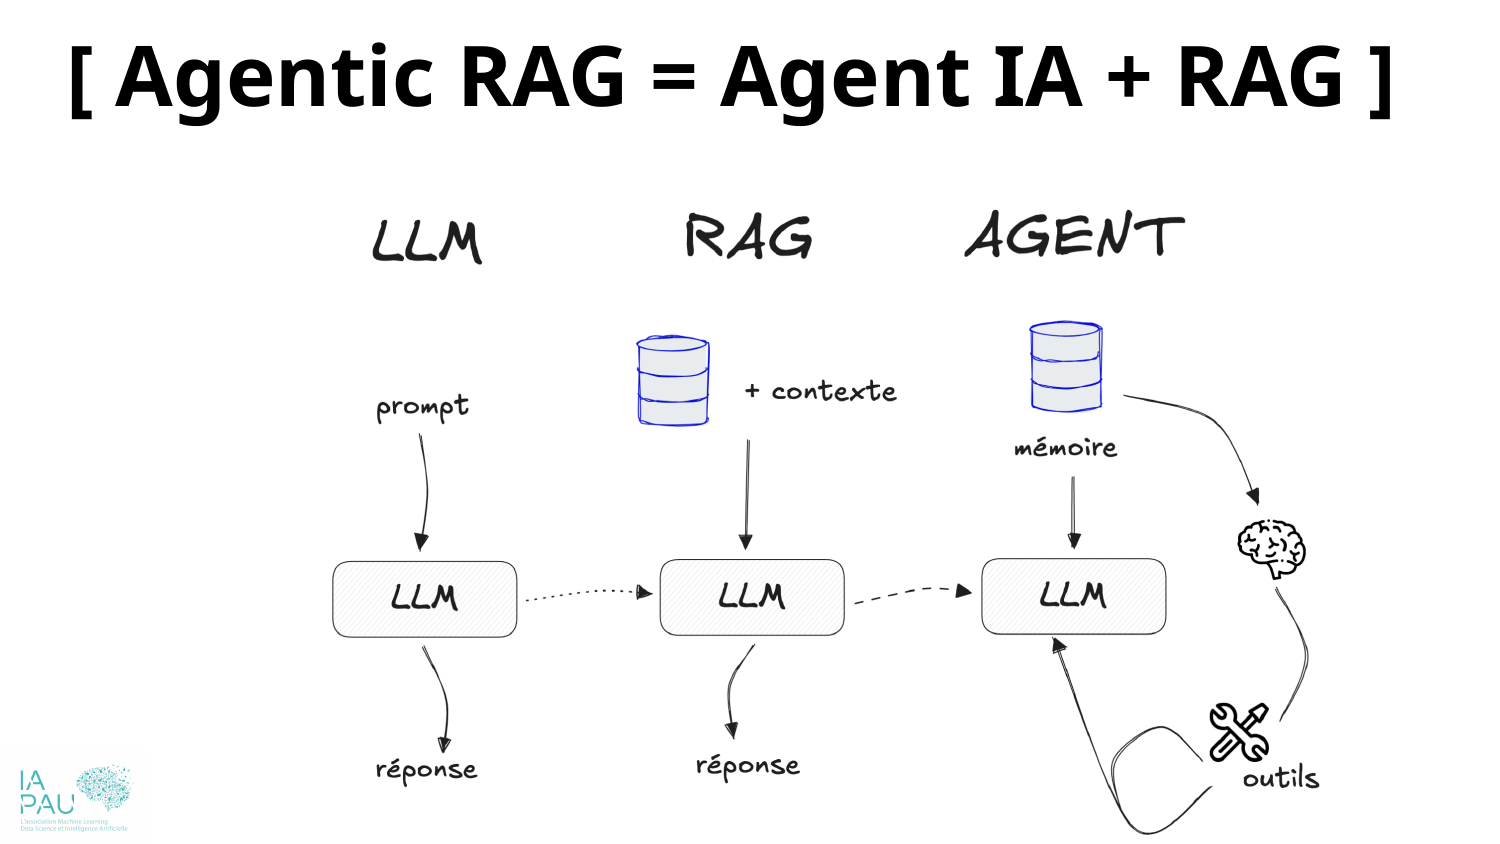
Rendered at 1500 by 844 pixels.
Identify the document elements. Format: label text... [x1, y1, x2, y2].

picture [301, 190, 1351, 844]
title [ Agentic RAG = Agent IA + RAG ] [51, 7, 1449, 129]
picture [0, 750, 149, 844]
